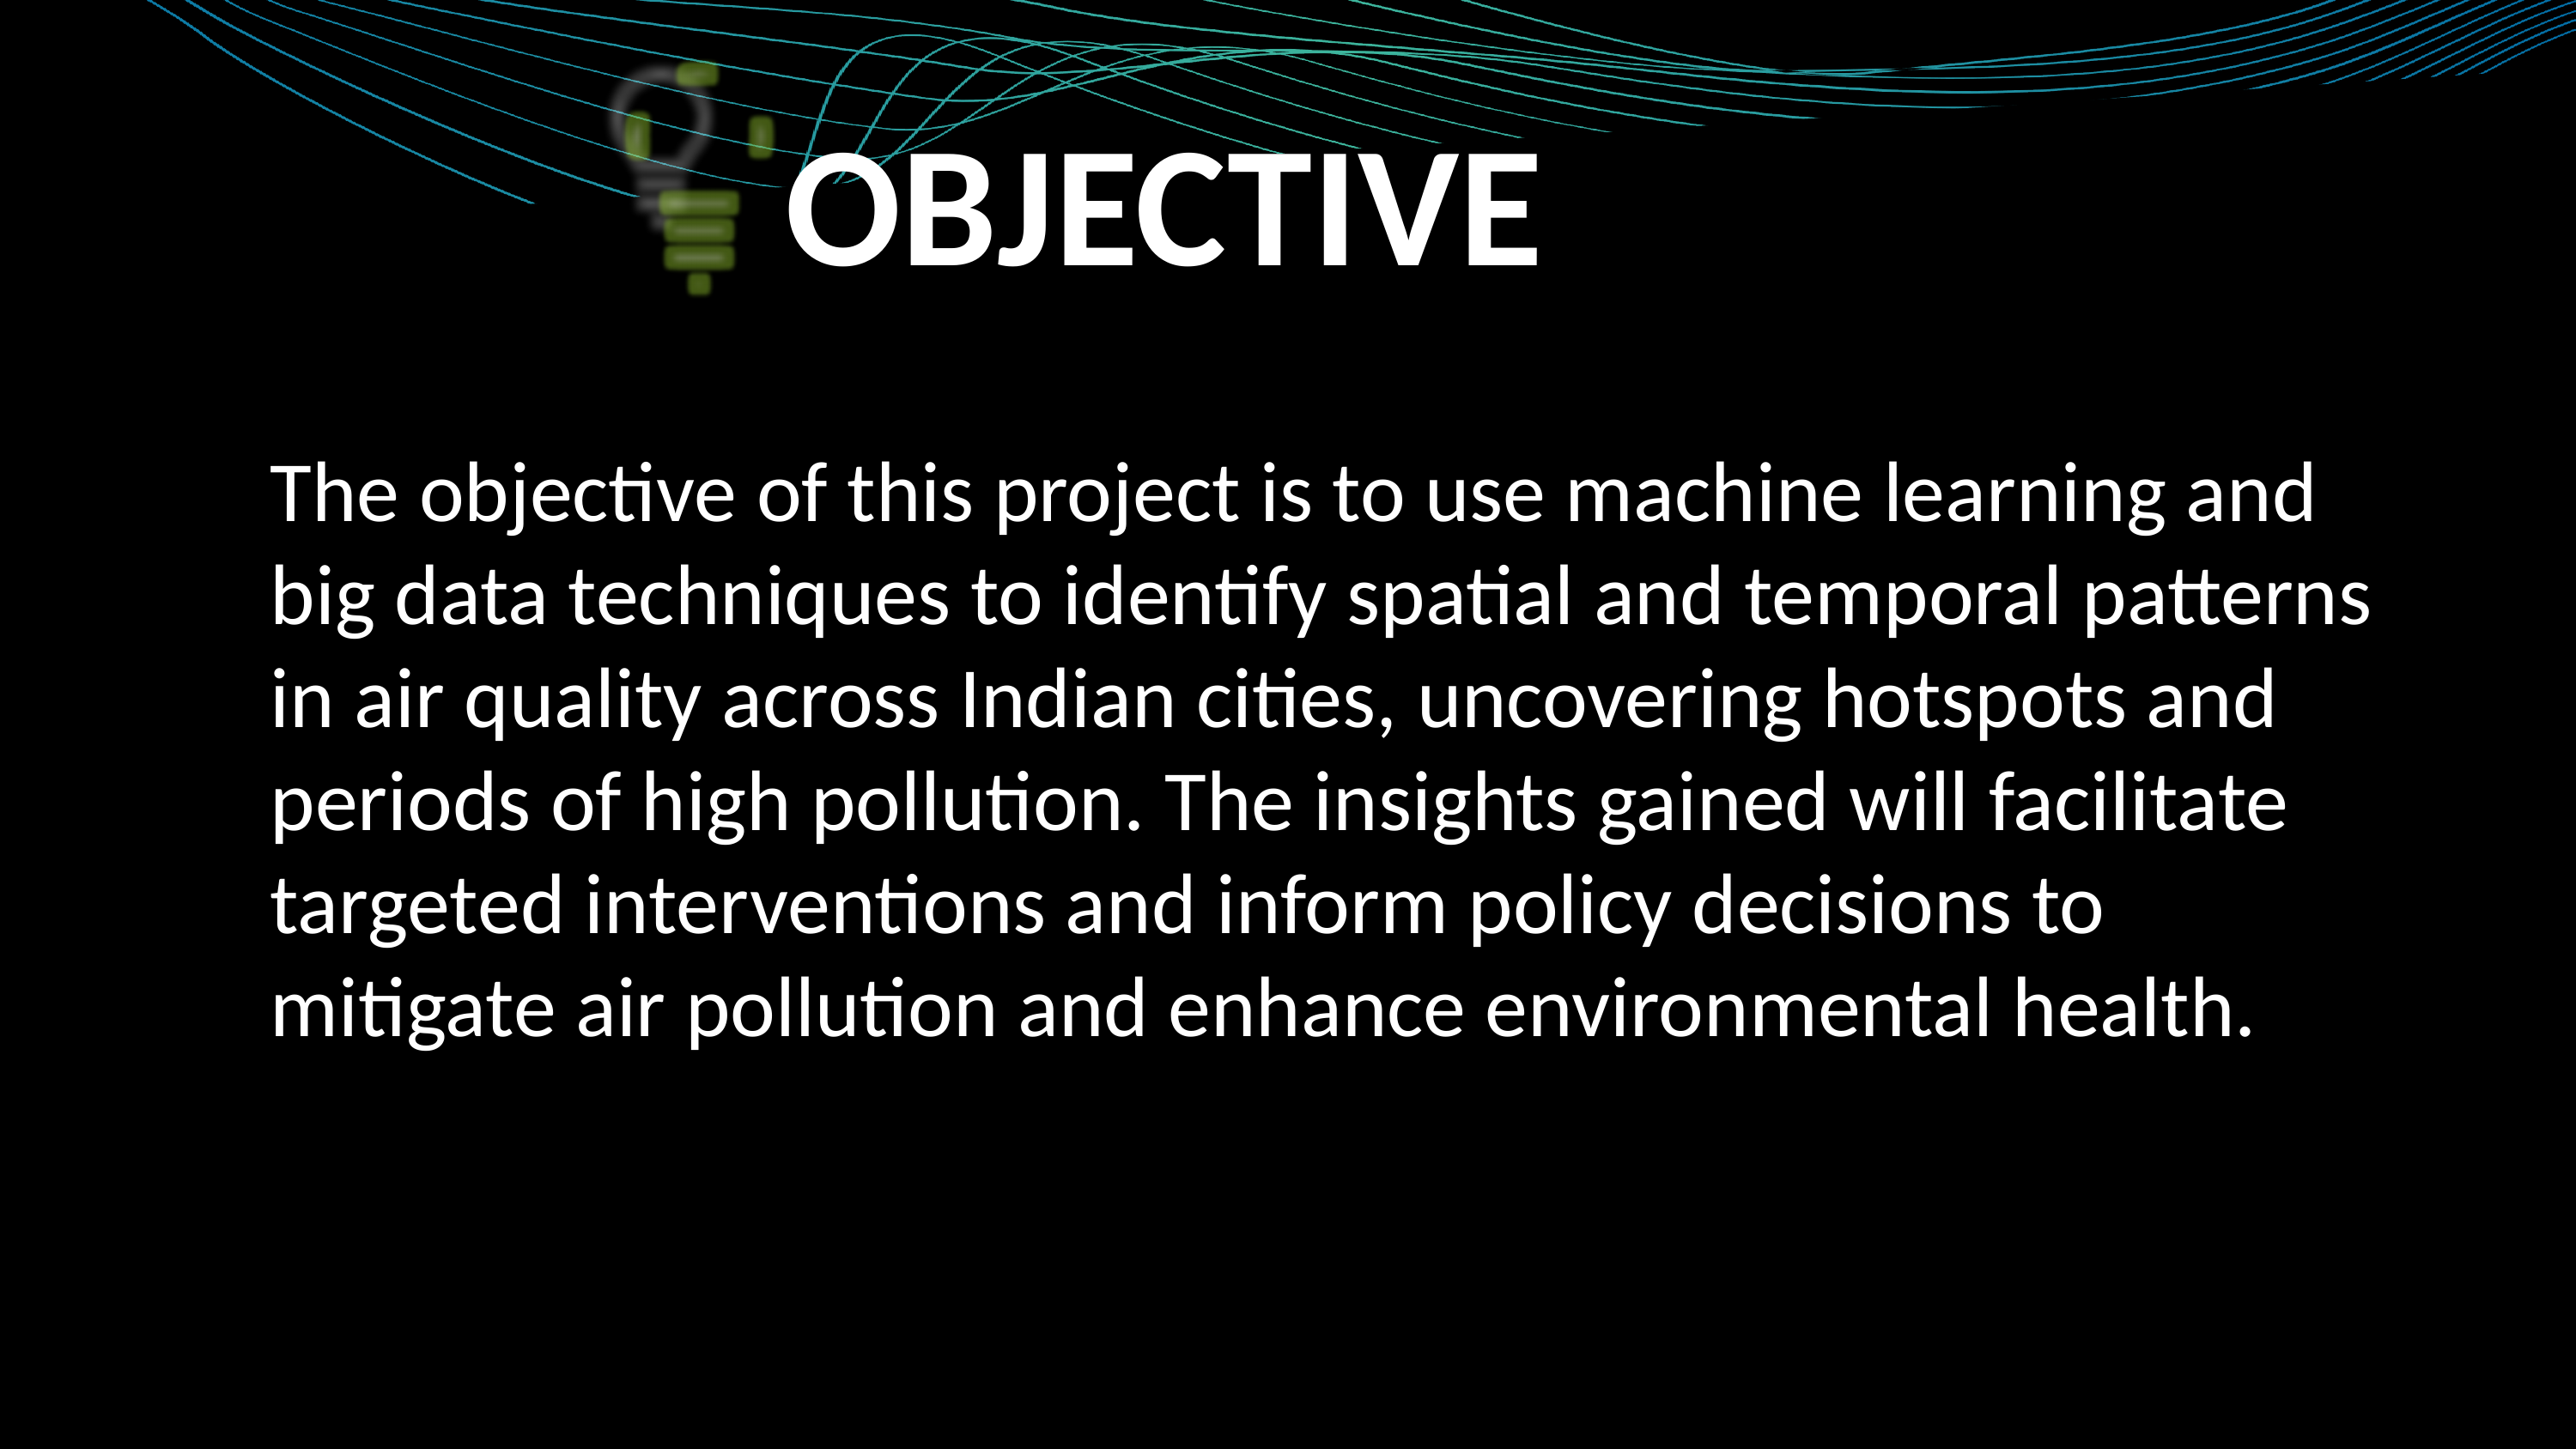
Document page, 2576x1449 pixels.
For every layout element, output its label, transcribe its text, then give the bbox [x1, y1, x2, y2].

text_box The objective of this project is to use machine learning and big data techniques to identify spatial and temporal patterns in air quality across Indian cities, uncovering hotspots and periods of high pollution. The insights gained will facilitate targeted interventions and inform policy decisions to mitigate air pollution and enhance environmental health. [258, 429, 2404, 1099]
text_box [0, 0, 2576, 239]
picture [568, 48, 829, 309]
text_box OBJECTIVE [833, 87, 1653, 306]
